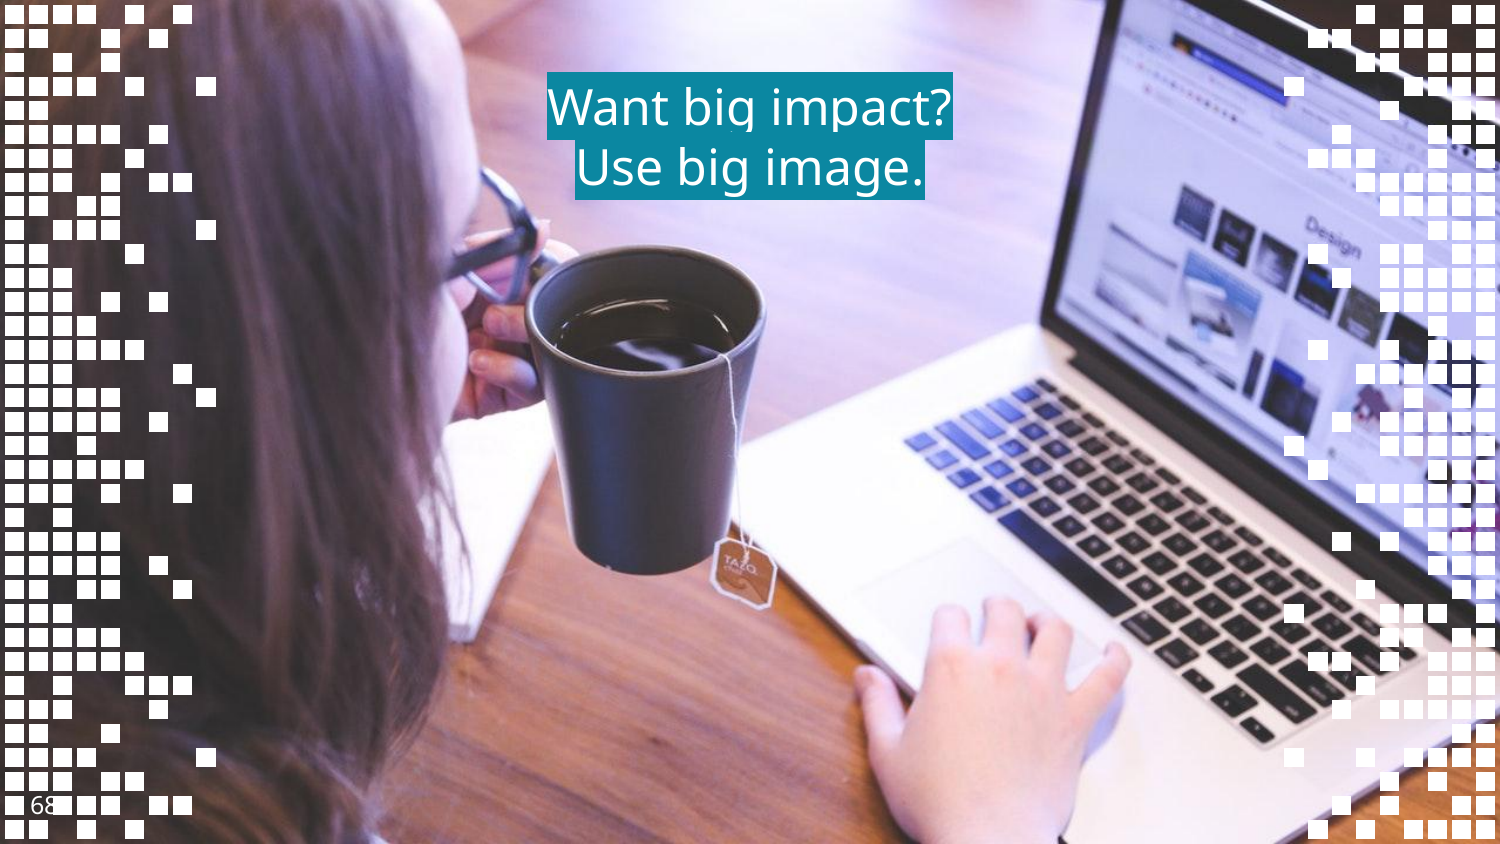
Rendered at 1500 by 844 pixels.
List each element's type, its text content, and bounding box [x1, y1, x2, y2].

slide_number 68 [15, 774, 105, 839]
picture [0, 0, 1500, 844]
title Want big impact? Use big image. [360, 60, 1140, 287]
